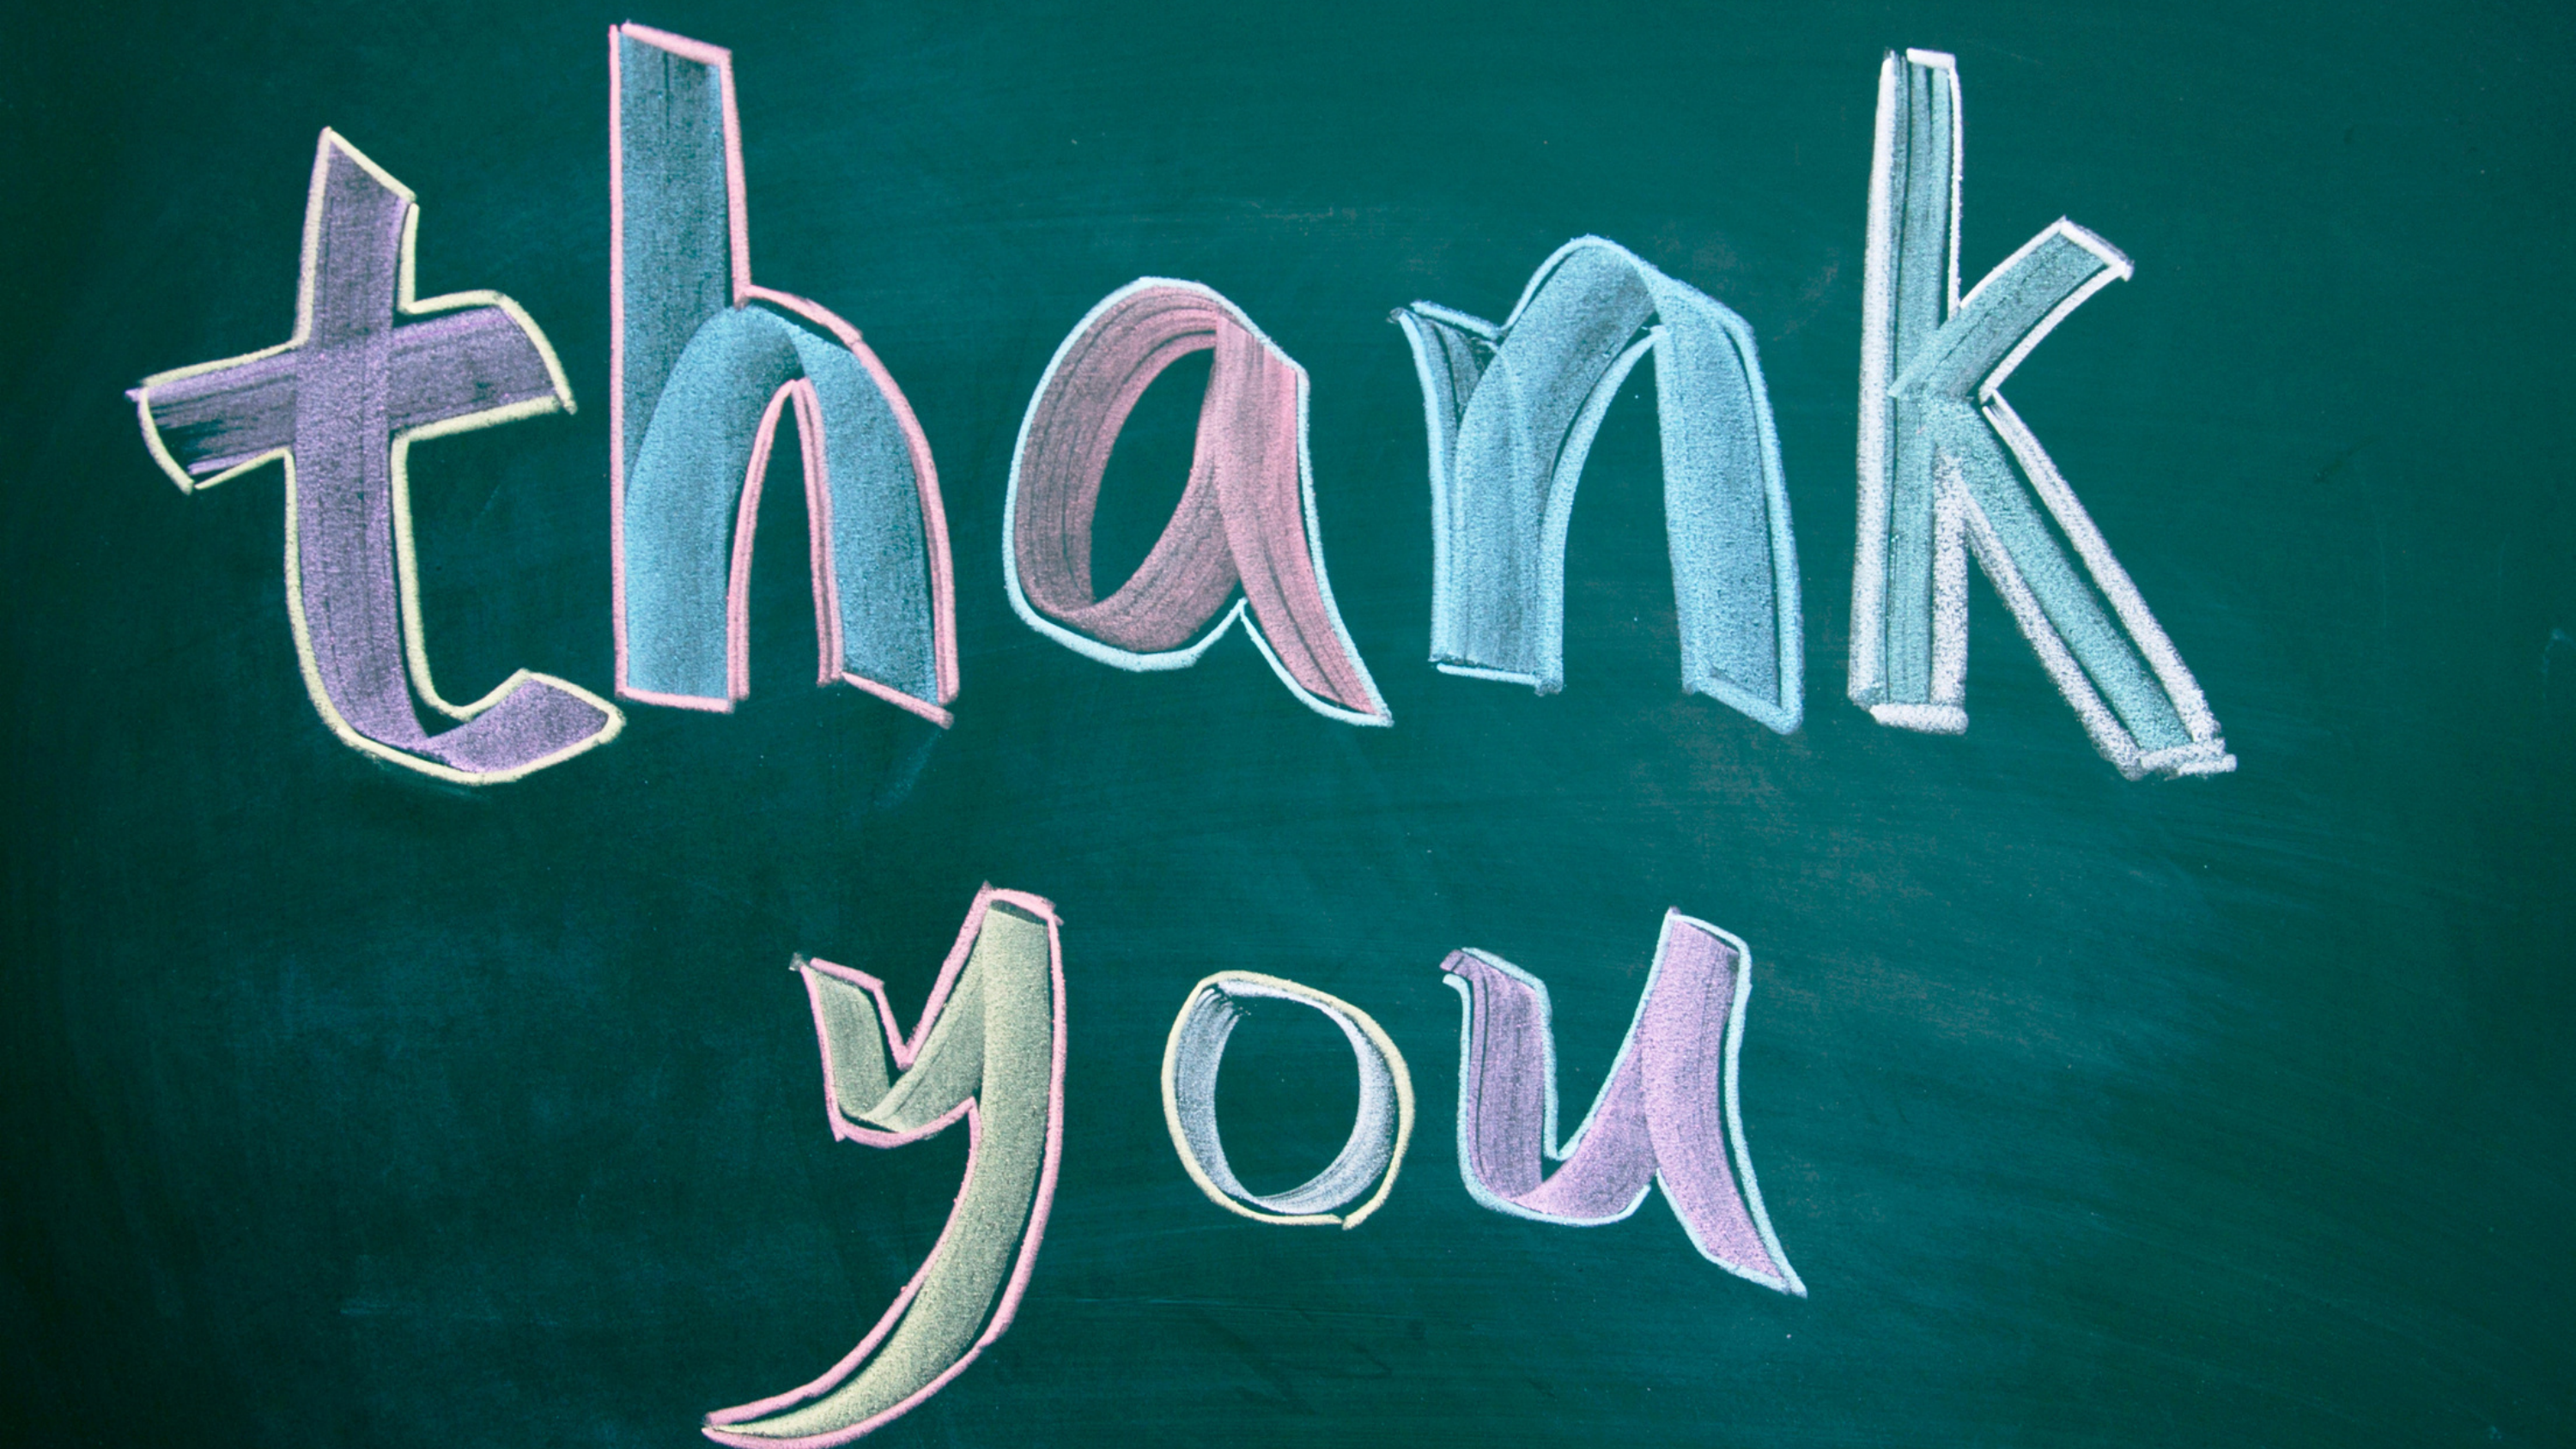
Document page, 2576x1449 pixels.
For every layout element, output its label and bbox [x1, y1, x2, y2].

text_box [0, 0, 2576, 1449]
